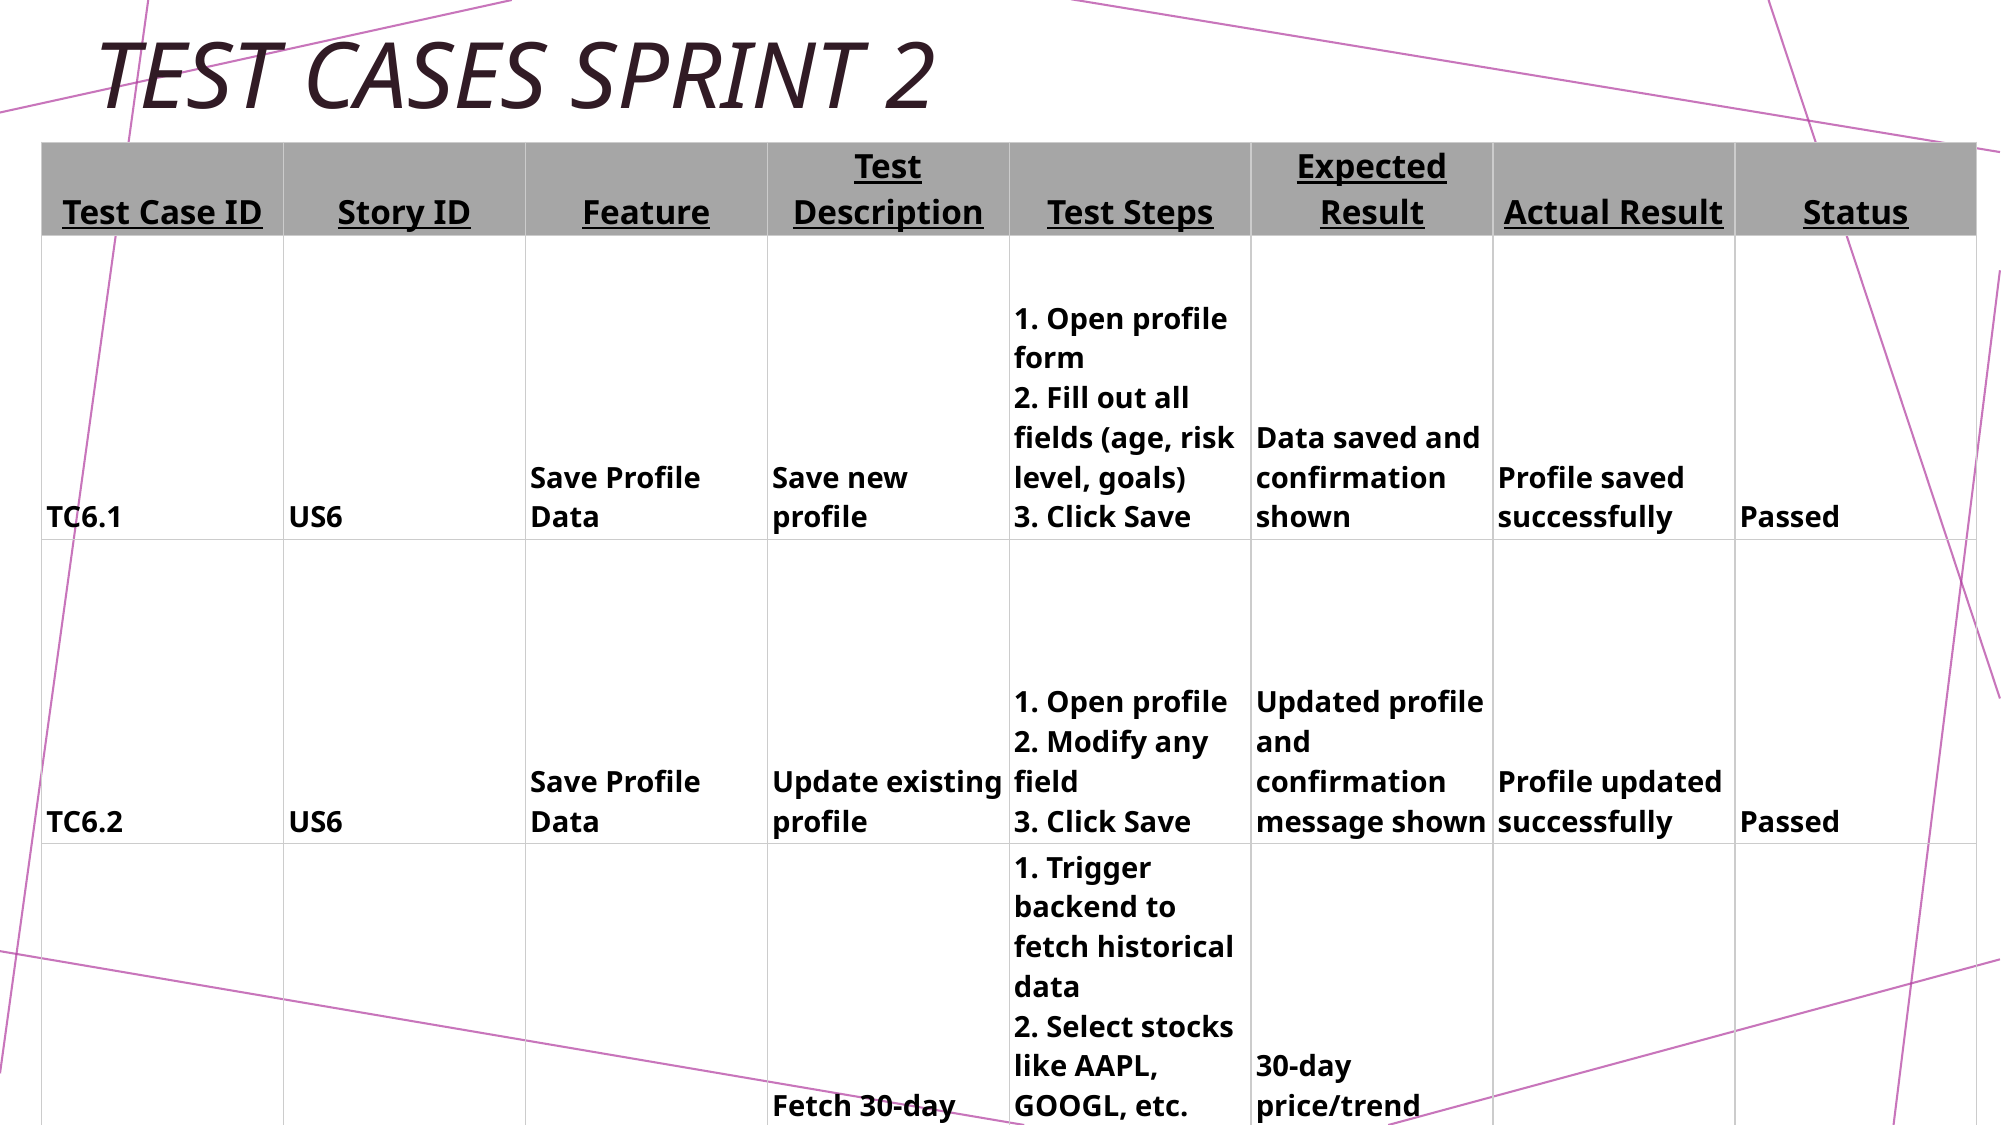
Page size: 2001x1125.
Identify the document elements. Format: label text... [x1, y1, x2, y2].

table_cell TC6.2 [42, 540, 283, 843]
table_cell Passed [1736, 236, 1976, 539]
table_header Story ID [284, 143, 525, 235]
table_cell US6 [284, 540, 525, 843]
table_cell 30-day price/trend data fetched correctly [1252, 844, 1492, 1125]
table_cell Updated profile and confirmation message shown [1252, 540, 1492, 843]
table_header Test Case ID [42, 143, 283, 235]
table_cell Profile updated successfully [1494, 540, 1734, 843]
table_cell US6 [284, 236, 525, 539]
table_cell Save new profile [768, 236, 1009, 539]
table_cell Passed [1736, 844, 1976, 1125]
table_header Actual Result [1494, 143, 1734, 235]
table_cell Data saved and confirmation shown [1252, 236, 1492, 539]
table_cell Save Profile Data [526, 540, 767, 843]
table_cell Passed [1736, 540, 1976, 843]
table_header Test Steps [1010, 143, 1250, 235]
table_cell 1. Trigger backend to fetch historical data 2. Select stocks like AAPL, GOOGL, etc. 3. Inspect returned data [1010, 844, 1250, 1125]
table_cell 1. Open profile 2. Modify any field 3. Click Save [1010, 540, 1250, 843]
title Test Cases Sprint 2 [78, 16, 1916, 142]
table_cell TS2 [284, 844, 525, 1125]
table_cell Fetch 30-day data for 5 stocks [768, 844, 1009, 1125]
table_cell 1. Open profile form 2. Fill out all fields (age, risk level, goals) 3. Click Save [1010, 236, 1250, 539]
table_header Expected Result [1252, 143, 1492, 235]
table_cell Data fetched as expected [1494, 844, 1734, 1125]
table_cell API Integration [526, 844, 767, 1125]
table_cell TC6.1 [42, 236, 283, 539]
table_header Test Description [768, 143, 1009, 235]
table_cell TC2.1 [42, 844, 283, 1125]
table_header Status [1736, 143, 1976, 235]
table_header Feature [526, 143, 767, 235]
table_cell Save Profile Data [526, 236, 767, 539]
table_cell Profile saved successfully [1494, 236, 1734, 539]
table_cell Update existing profile [768, 540, 1009, 843]
